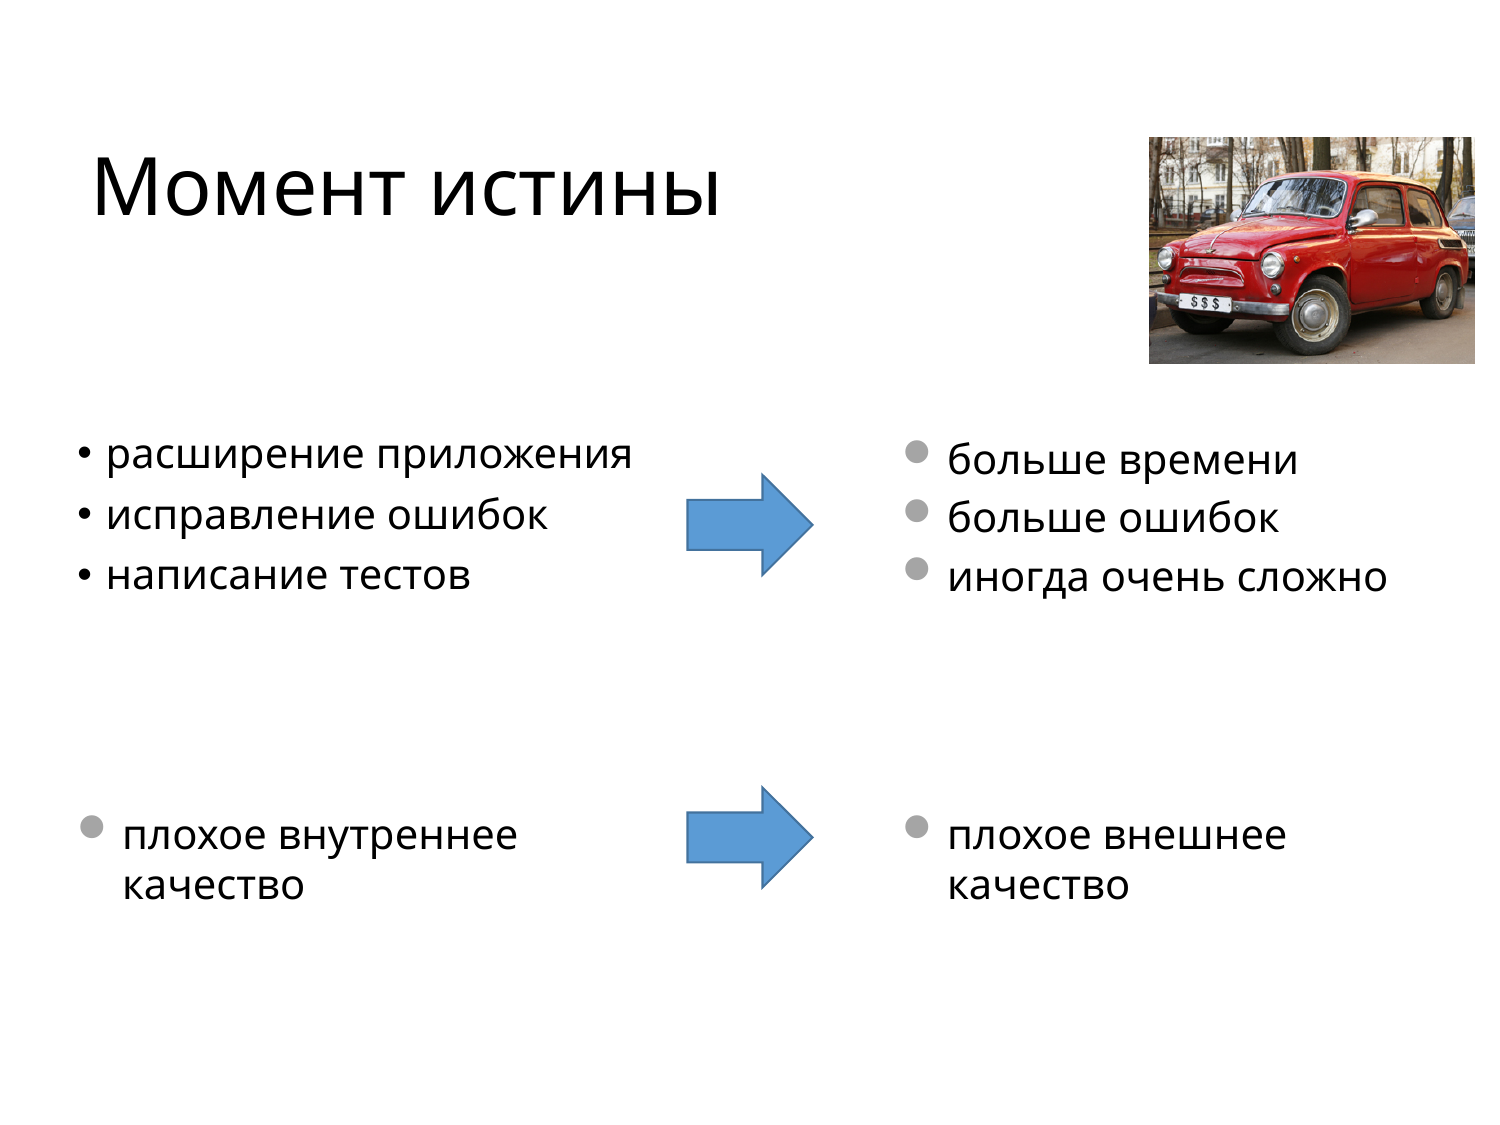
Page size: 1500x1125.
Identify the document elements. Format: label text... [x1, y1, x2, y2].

text_box больше времени больше ошибок иногда очень сложно [887, 425, 1425, 613]
text_box плохое внешнее качество [887, 799, 1425, 963]
list расширение приложения исправление ошибок написание тестов [62, 425, 675, 638]
text_box [686, 785, 815, 890]
title Момент истины [75, 137, 1149, 241]
text_box плохое внутреннее качество [62, 799, 663, 963]
text_box [686, 472, 815, 578]
picture [1149, 137, 1475, 364]
